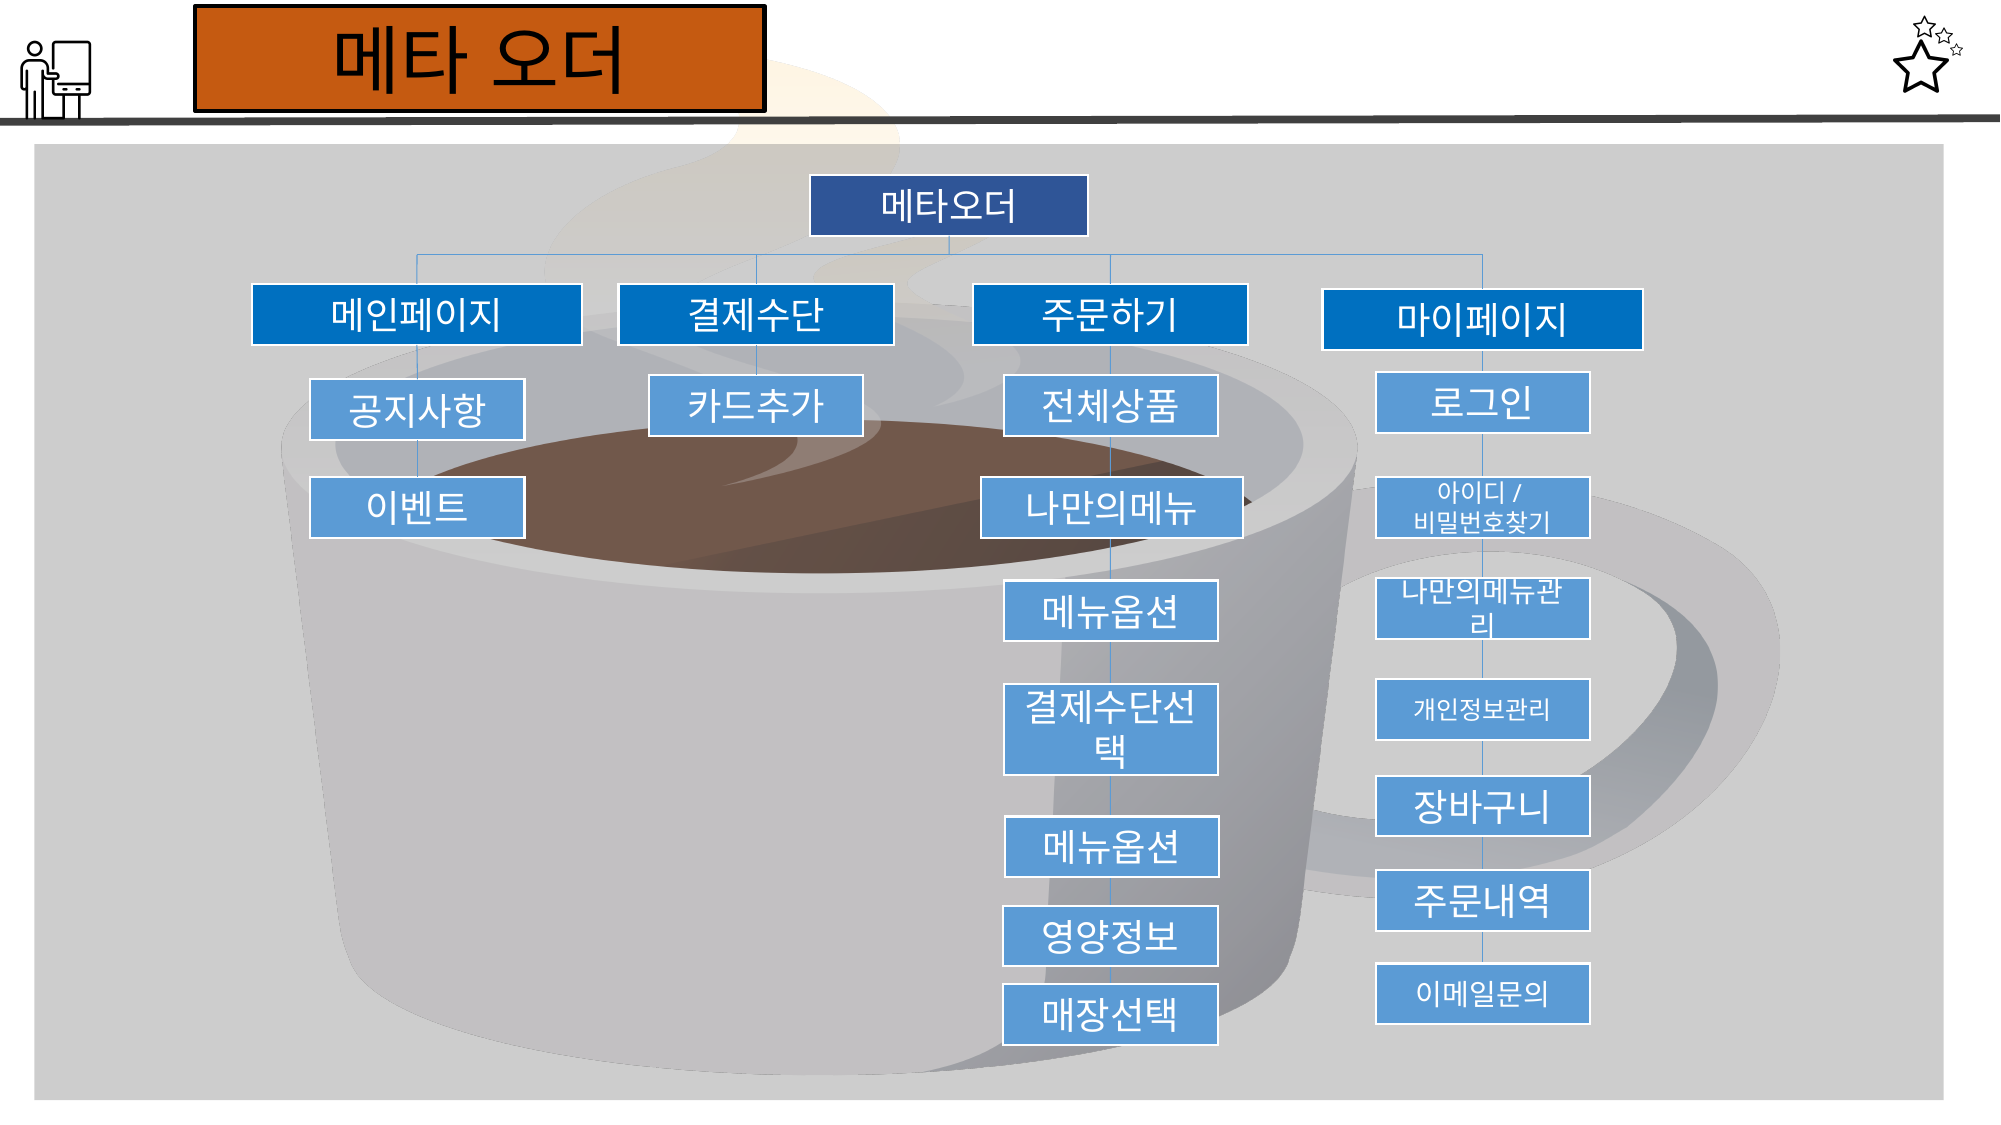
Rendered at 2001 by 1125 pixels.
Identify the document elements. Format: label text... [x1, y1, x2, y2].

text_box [1893, 15, 1963, 94]
picture [0, 0, 2001, 1125]
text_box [252, 174, 1643, 1045]
text_box 메타 오더 [195, 6, 765, 111]
text_box [33, 143, 1945, 1101]
